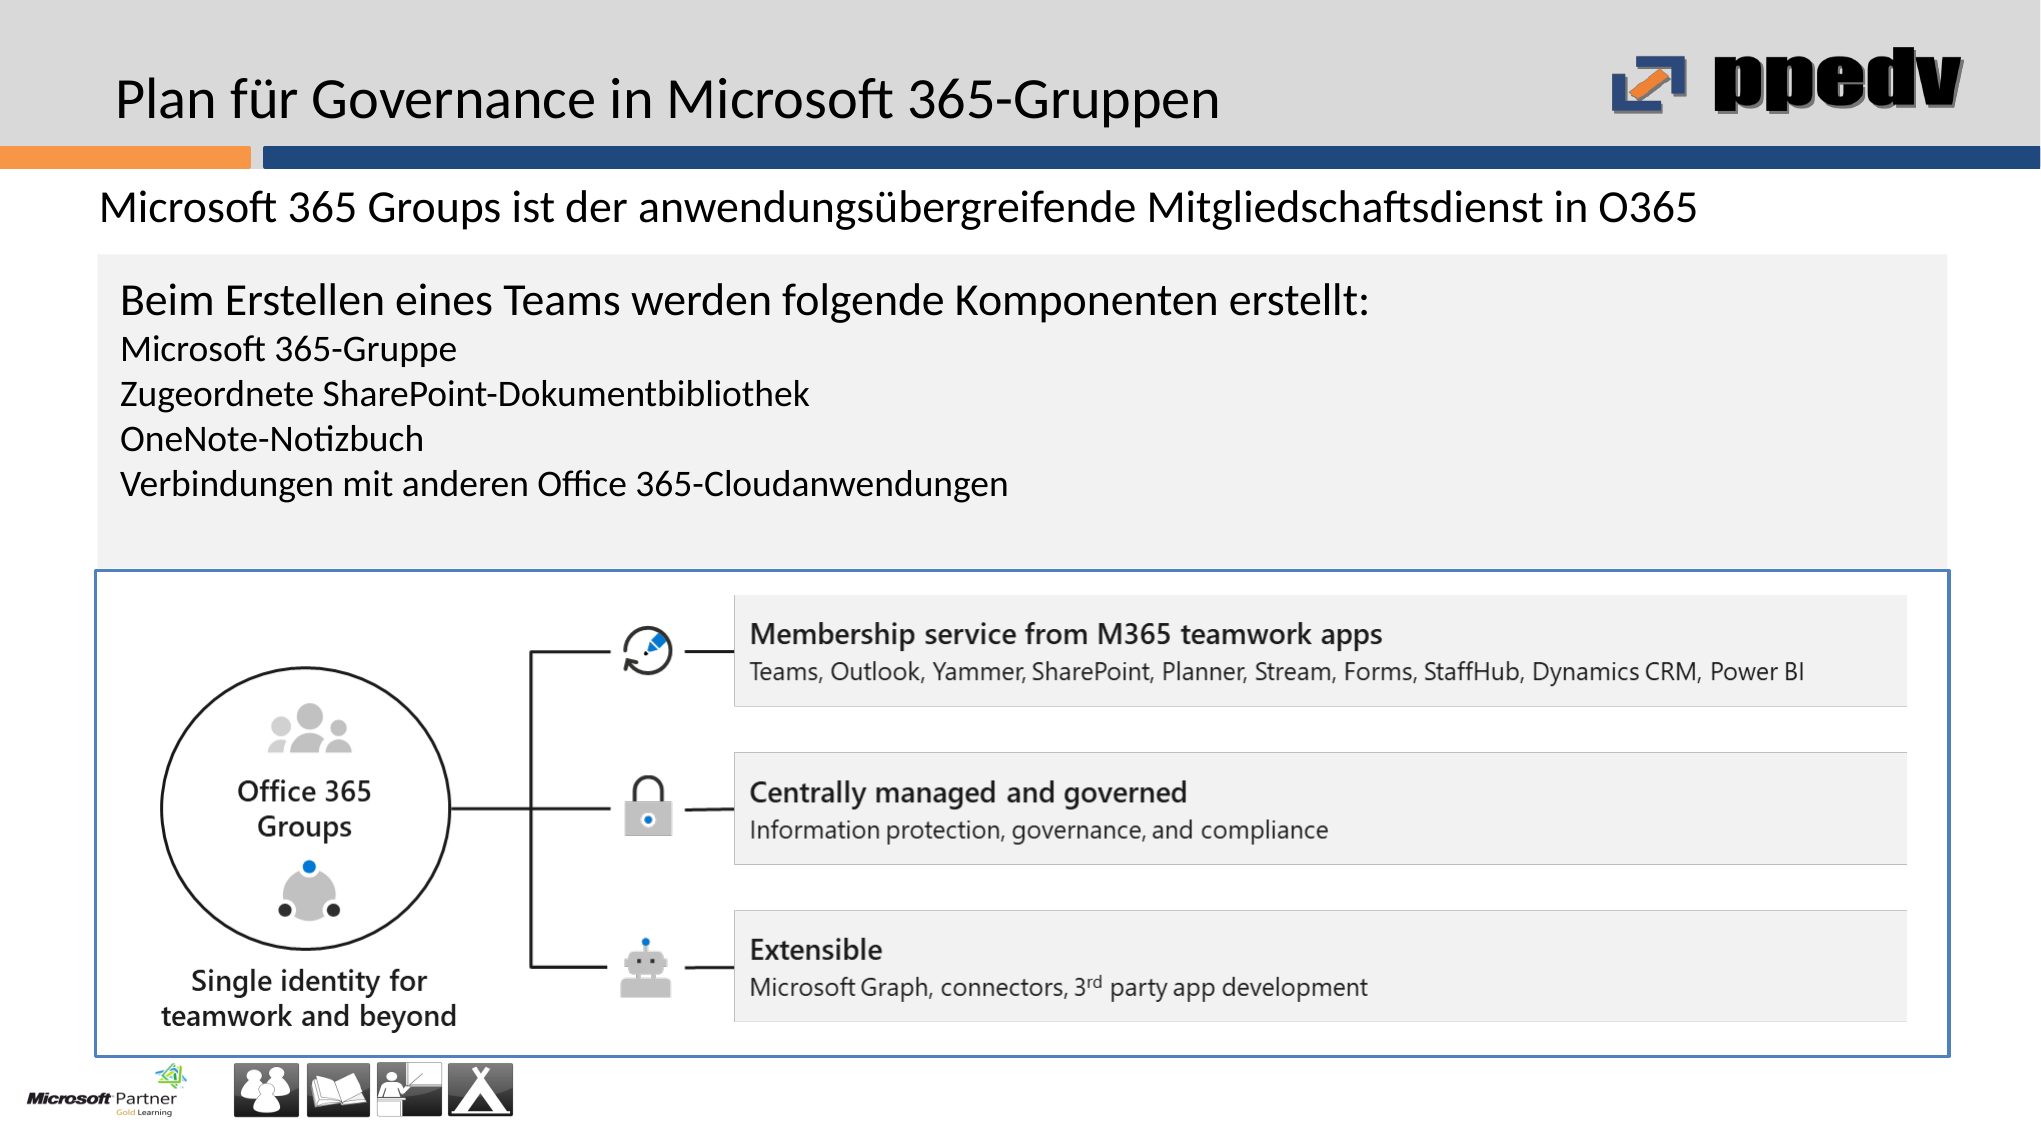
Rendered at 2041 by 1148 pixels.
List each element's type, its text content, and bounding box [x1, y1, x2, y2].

picture [97, 572, 1948, 1055]
picture [1598, 41, 1992, 125]
picture [7, 1043, 538, 1140]
title Plan für Governance in Microsoft 365-Gruppen [100, 53, 1945, 176]
text_box Microsoft 365 Groups ist der anwendungsübergreifende Mitgliedschaftsdienst in O365 [98, 176, 1945, 254]
text_box Beim Erstellen eines Teams werden folgende Komponenten erstellt: Microsoft 365-Gruppe Zugeordnete SharePoint-Dokumentbibliothek OneNote-Notizbuch Verbindungen mit anderen Office 365-Cloudanwendungen [97, 254, 1948, 569]
